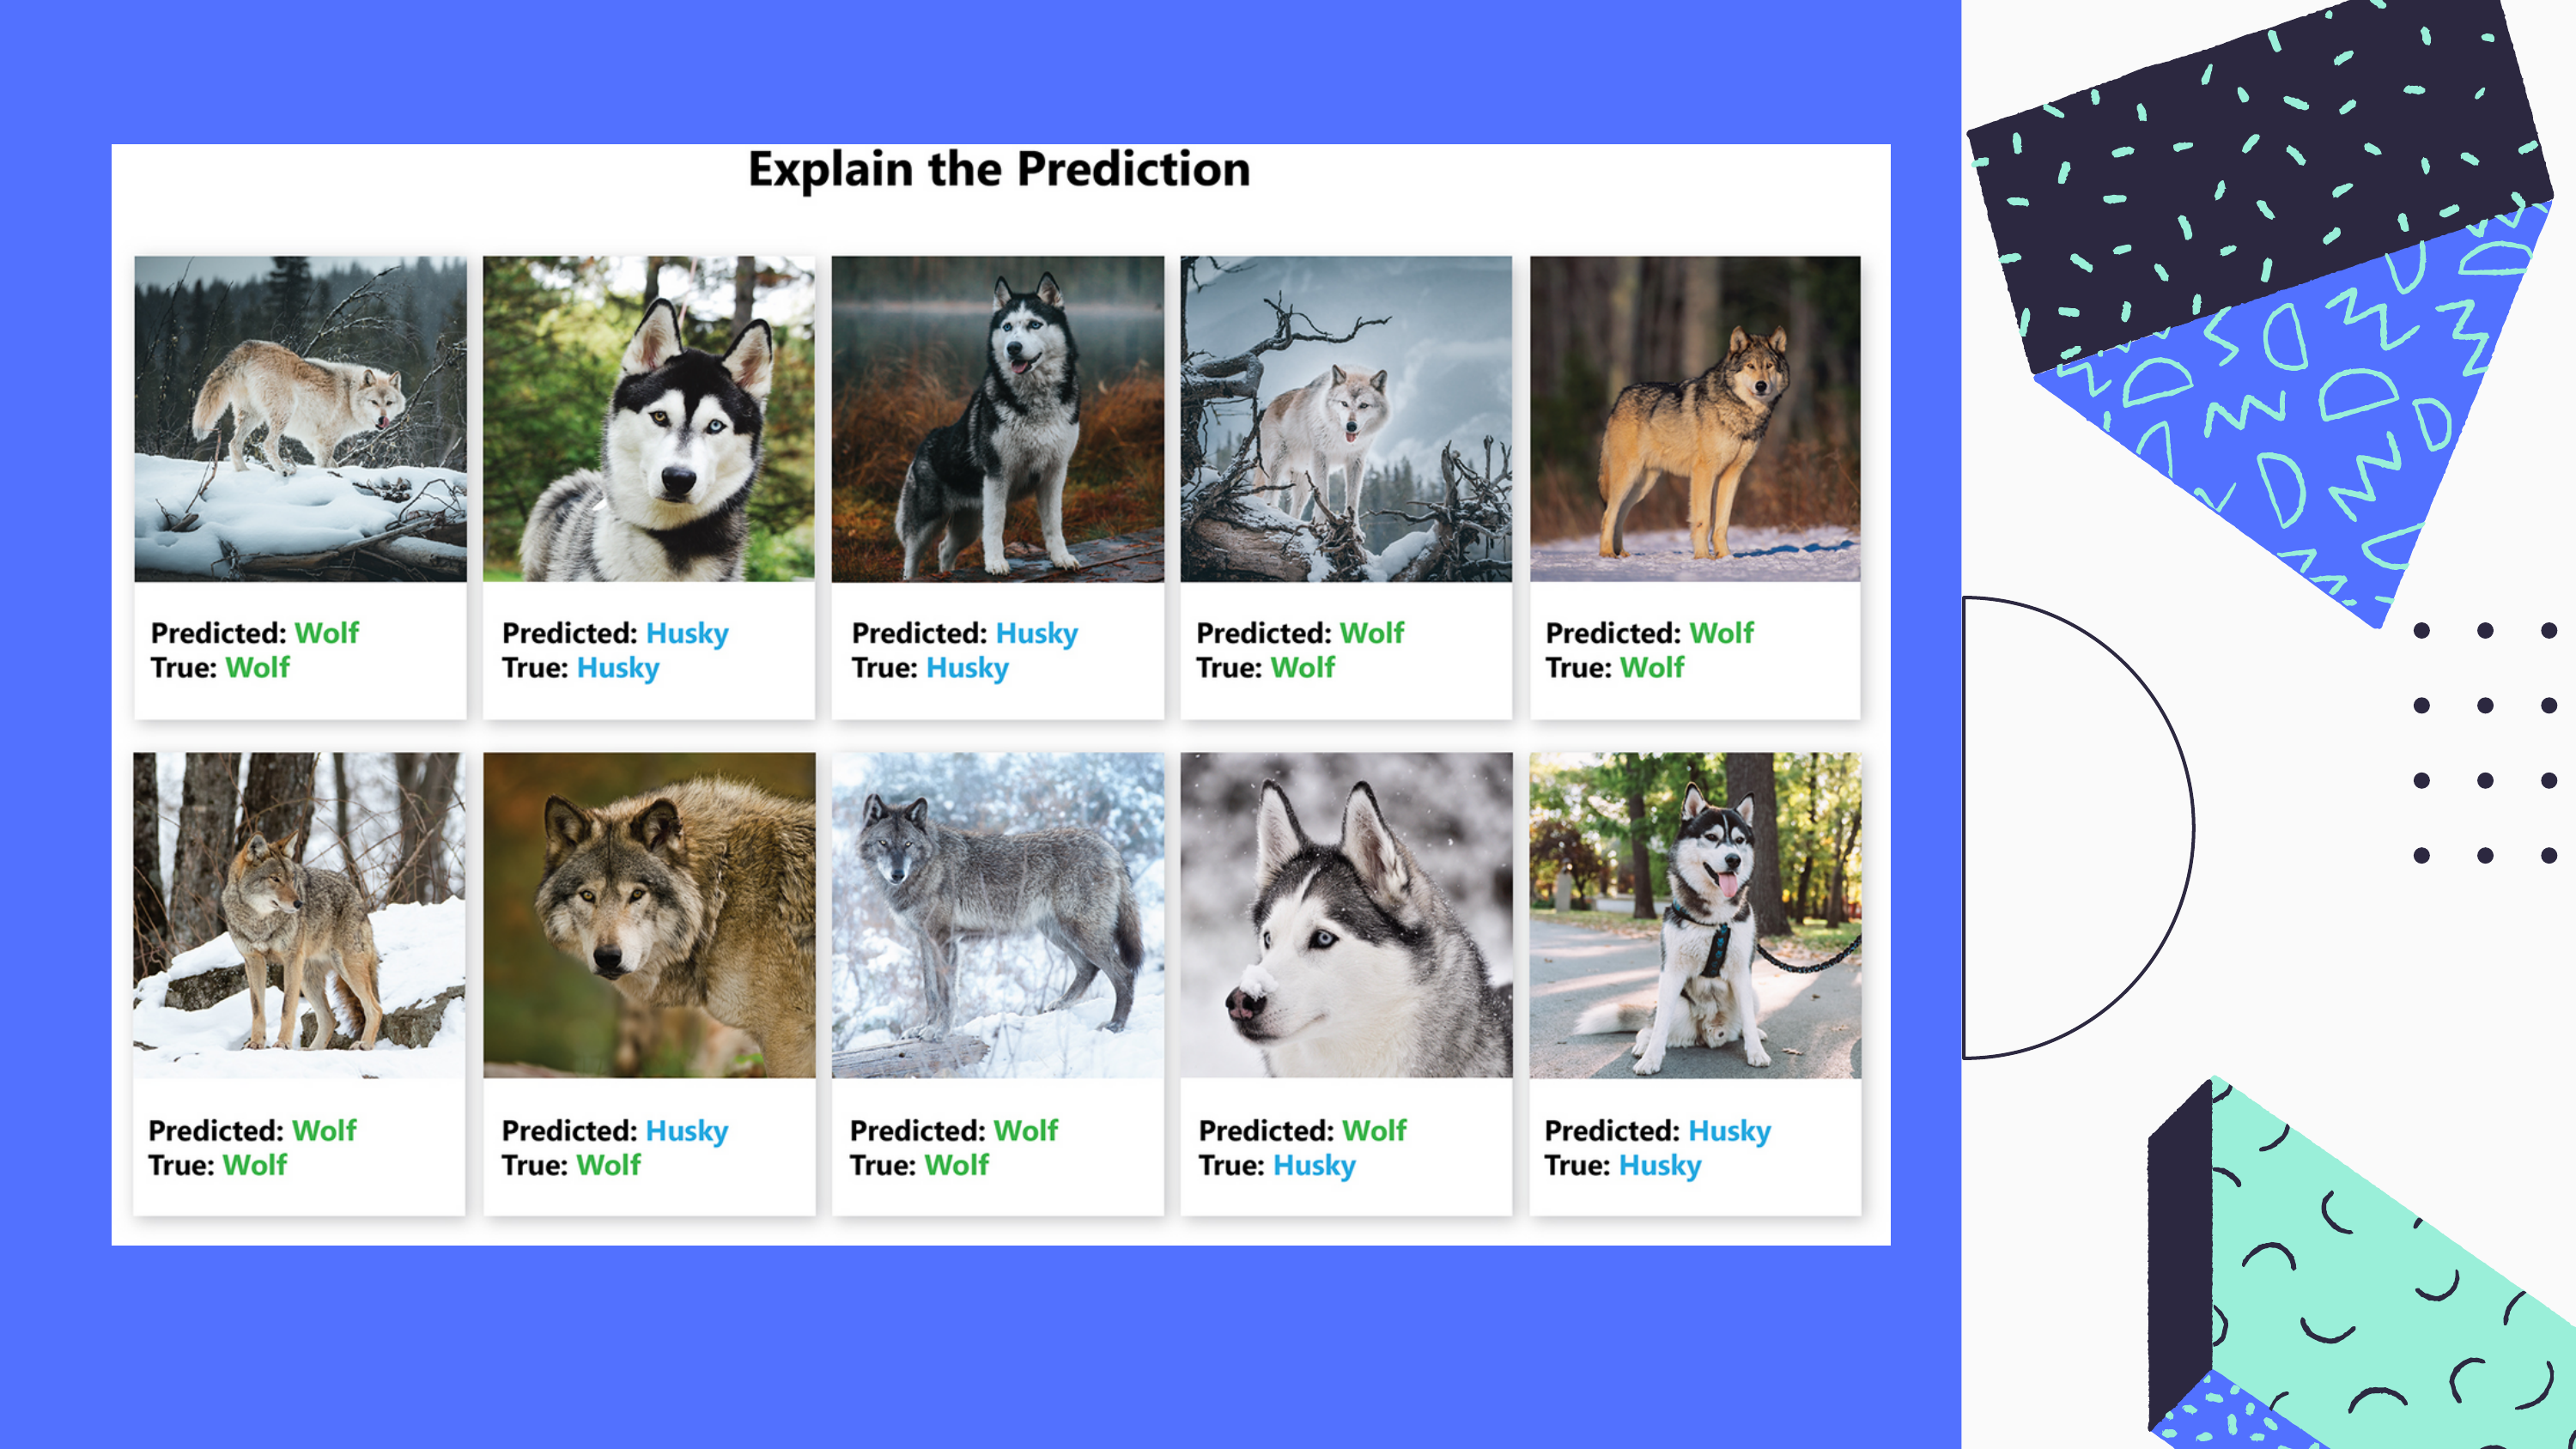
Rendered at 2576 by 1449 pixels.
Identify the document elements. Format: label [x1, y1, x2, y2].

picture [112, 144, 2312, 1246]
text_box [0, 0, 1962, 1449]
picture [2413, 621, 2576, 864]
picture [1972, 0, 2576, 523]
picture [2146, 1074, 2576, 1449]
